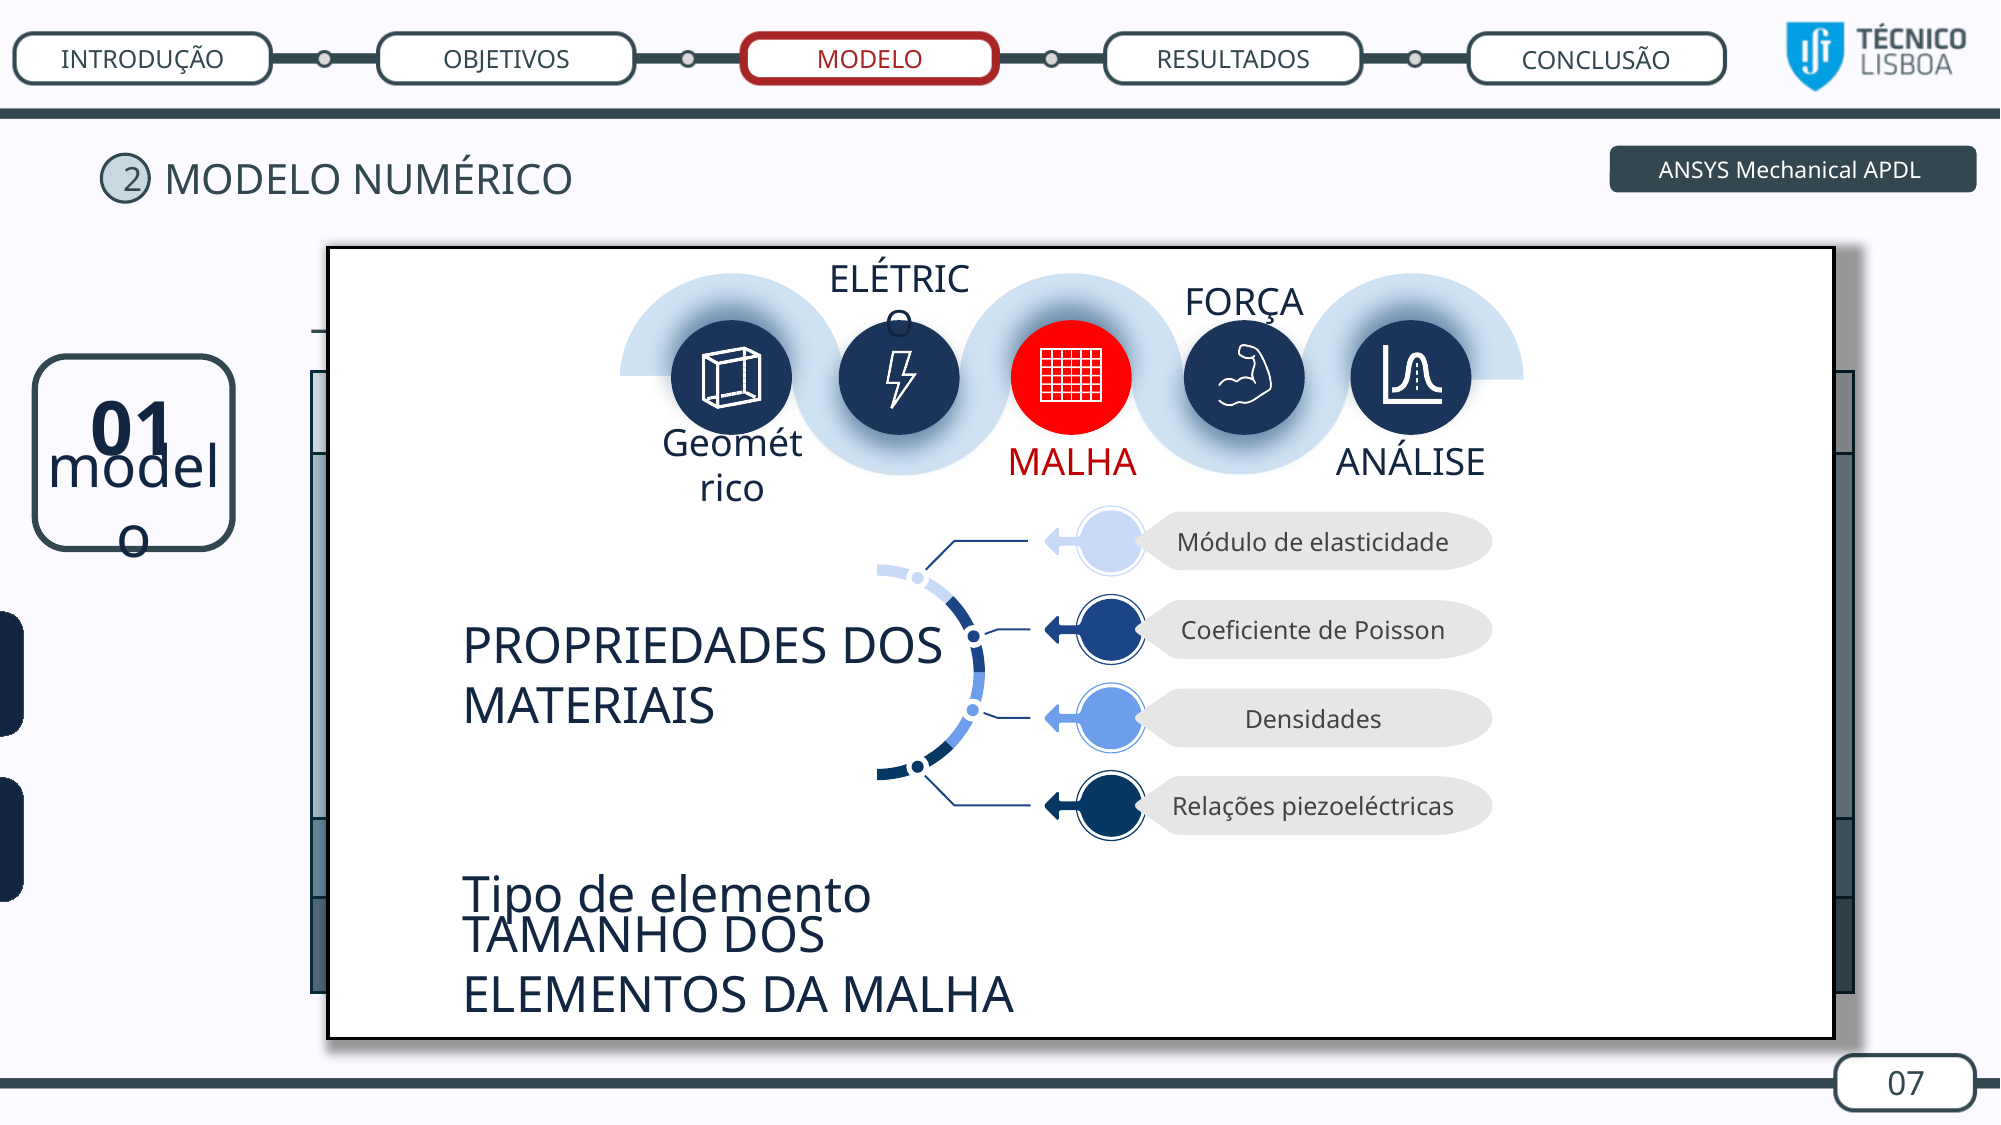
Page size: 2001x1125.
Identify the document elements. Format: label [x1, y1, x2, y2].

text_box [1040, 348, 1103, 402]
text_box [876, 501, 1493, 846]
picture [0, 0, 2000, 1125]
